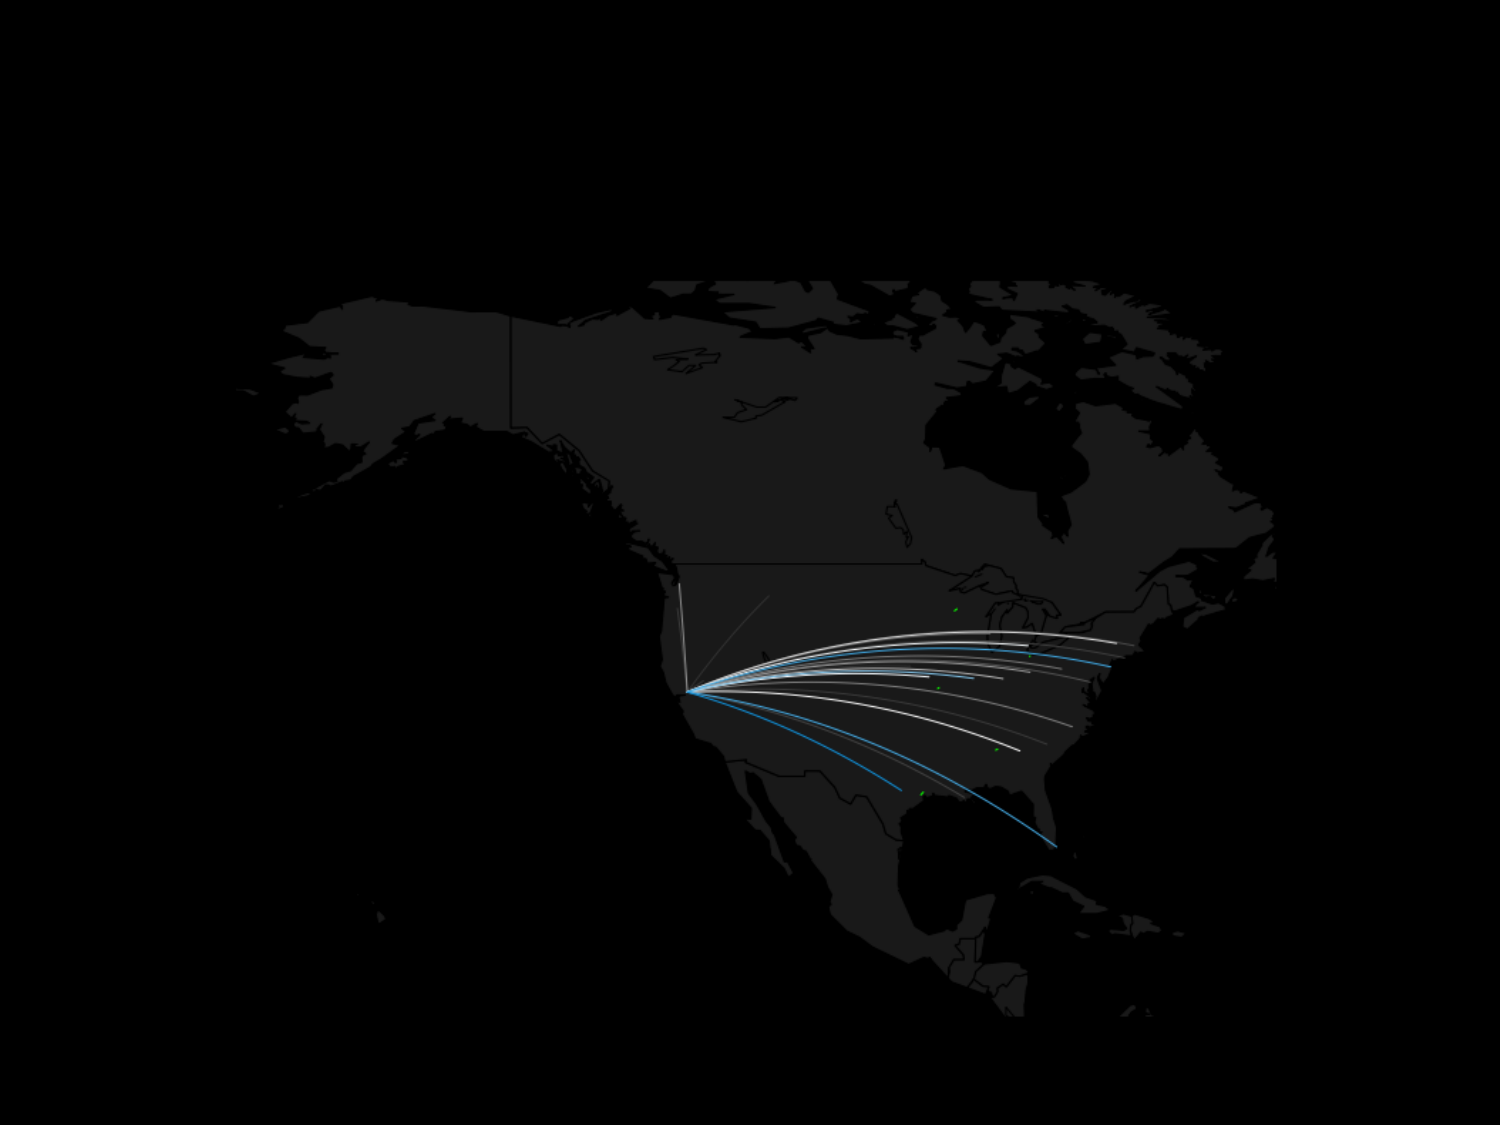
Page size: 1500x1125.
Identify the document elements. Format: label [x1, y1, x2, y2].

picture [0, 170, 1500, 1125]
